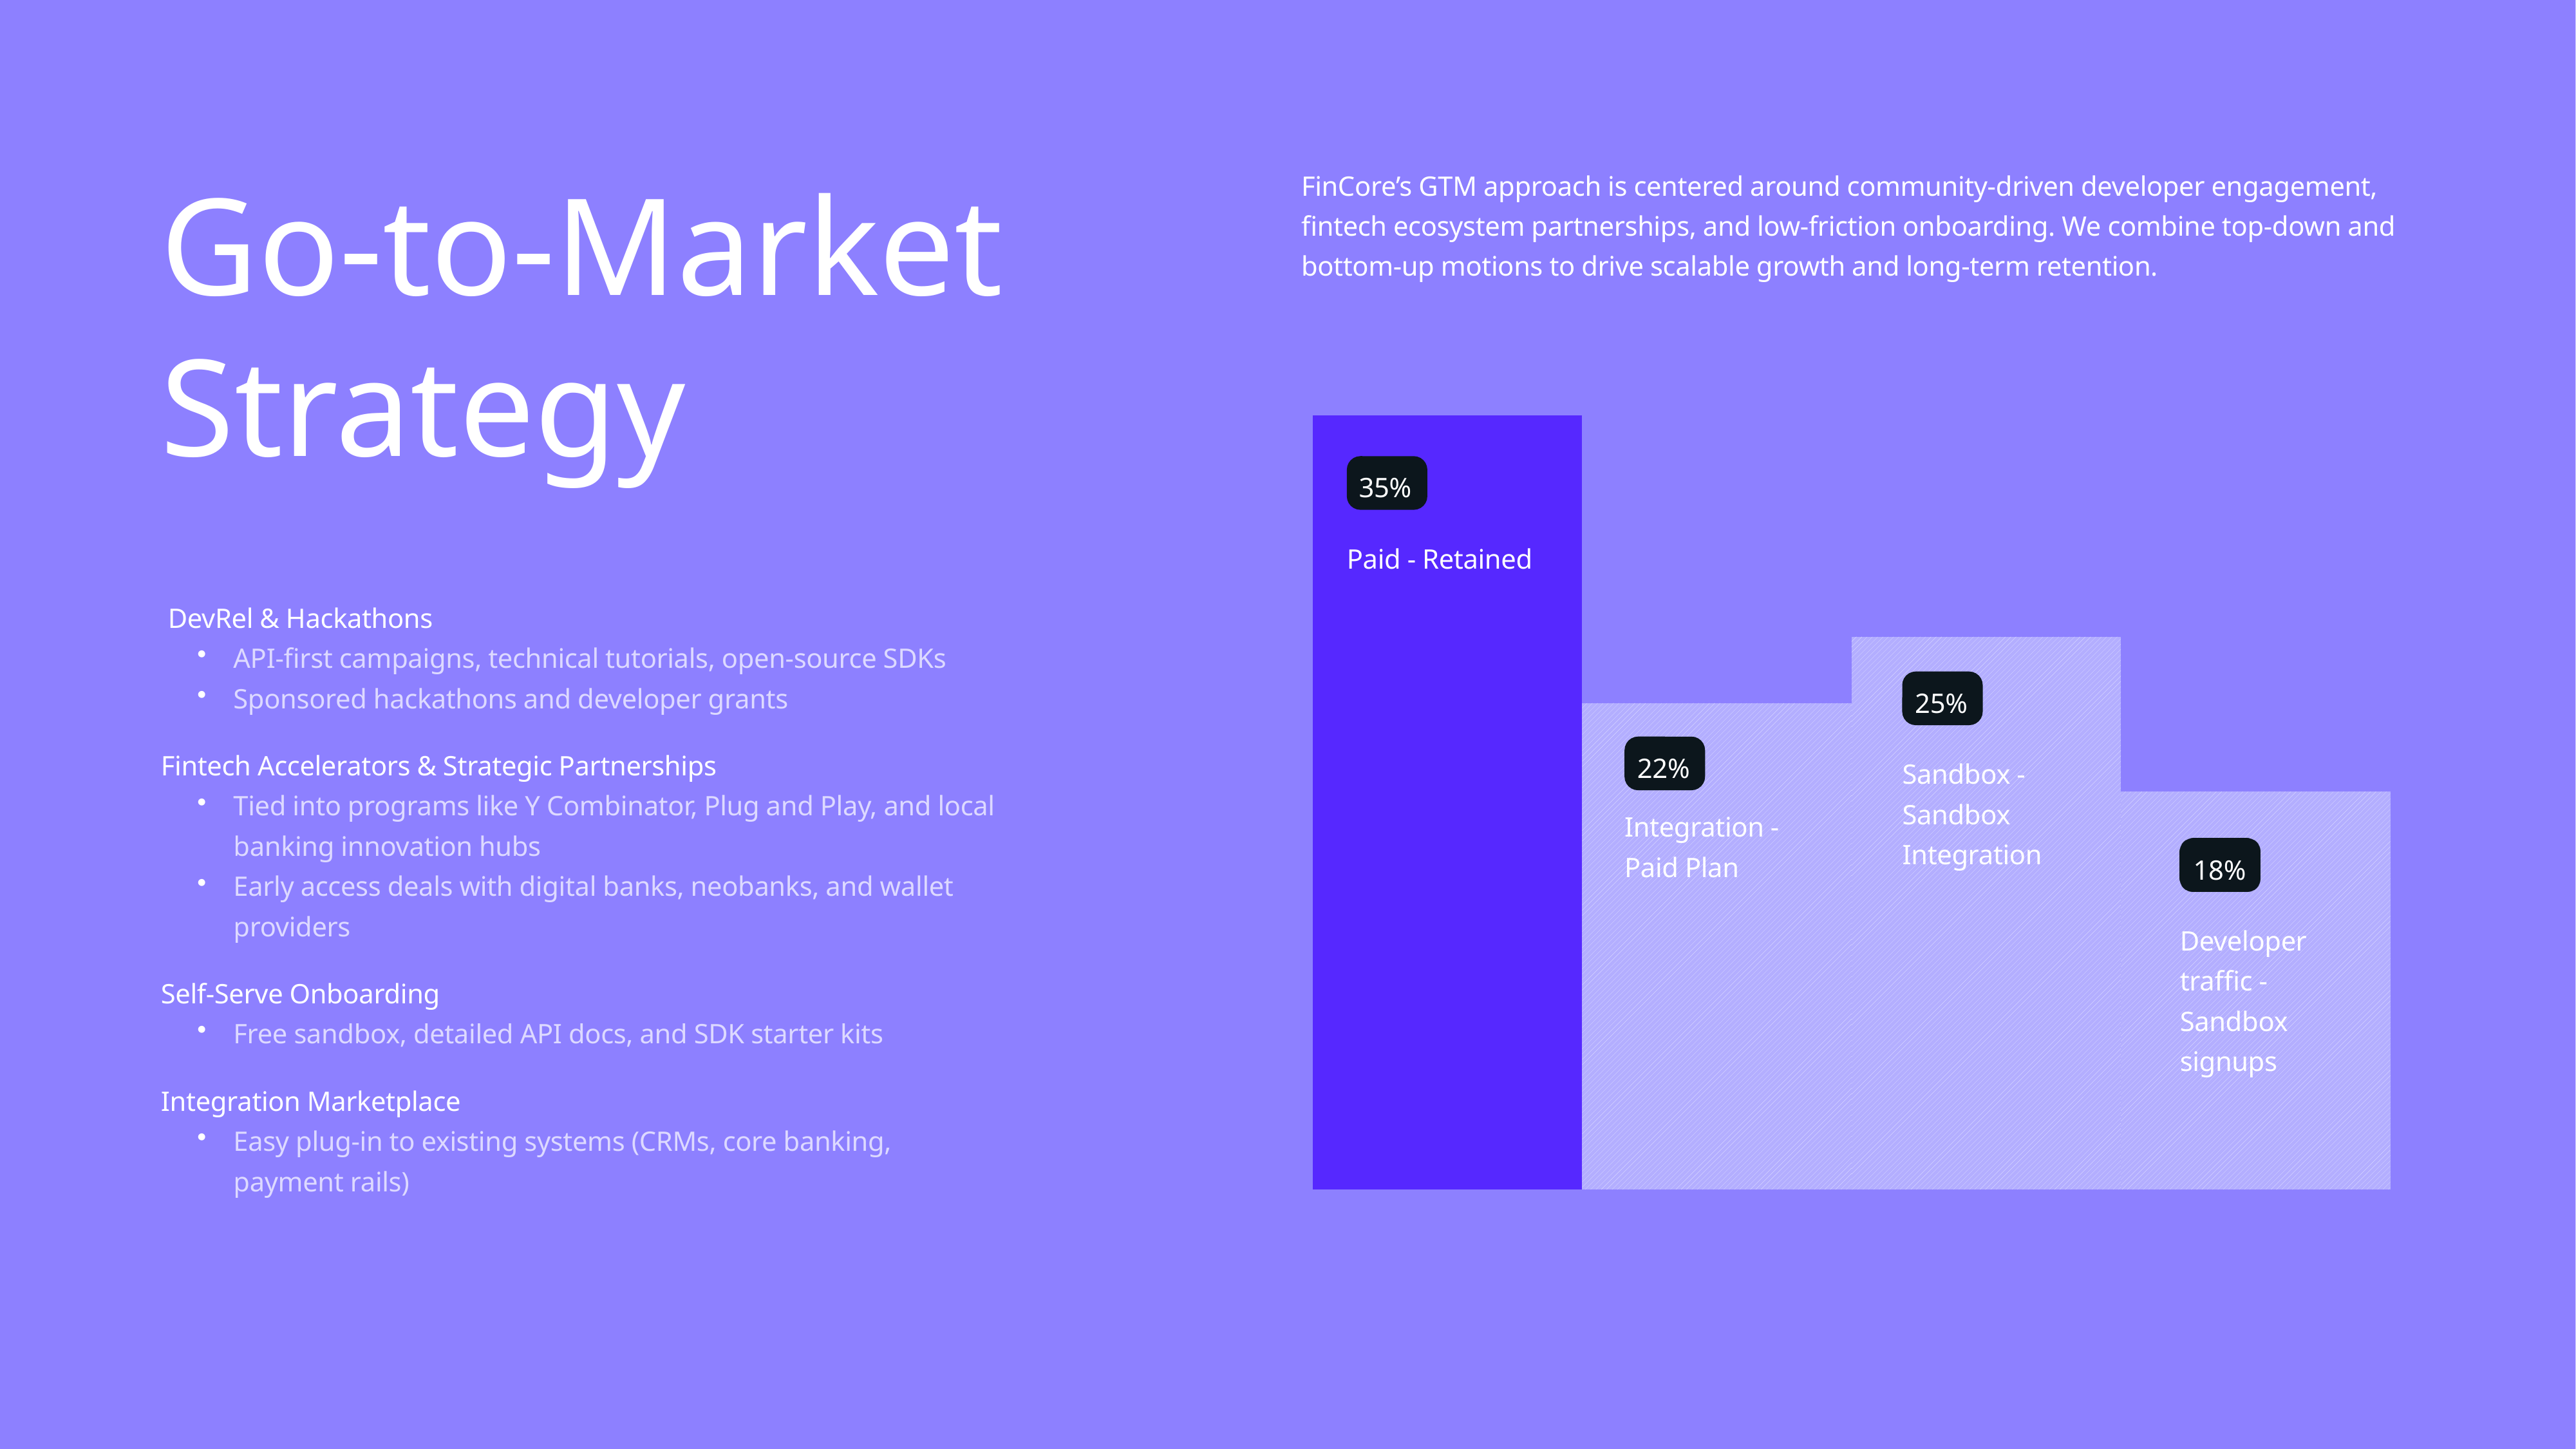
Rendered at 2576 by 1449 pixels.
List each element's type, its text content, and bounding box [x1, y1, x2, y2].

text_box Easy plug-in to existing systems (CRMs, core banking, payment rails) [161, 1116, 1003, 1206]
chart [1220, 399, 2483, 1206]
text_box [2179, 838, 2367, 1086]
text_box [1346, 456, 1548, 583]
text_box Go-to-Market Strategy [160, 160, 1319, 531]
text_box API-first campaigns, technical tutorials, open-source SDKs Sponsored hackathons and developer grants [161, 633, 1003, 723]
text_box DevRel & Hackathons [161, 592, 1003, 633]
text_box Integration Marketplace [161, 1075, 1003, 1116]
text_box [1902, 671, 2114, 879]
text_box Tied into programs like Y Combinator, Plug and Play, and local banking innovation hubs Early access deals with digital banks, neobanks, and wallet providers [161, 781, 1003, 951]
text_box [160, 1058, 1220, 1197]
text_box Self-Serve Onboarding [160, 969, 1220, 1009]
text_box Fintech Accelerators & Strategic Partnerships [161, 740, 1003, 781]
text_box Free sandbox, detailed API docs, and SDK starter kits [160, 1009, 1220, 1058]
text_box [160, 592, 1220, 969]
text_box FinCore’s GTM approach is centered around community-driven developer engagement, fintech ecosystem partnerships, and low-friction onboarding. We combine top-down and bottom-up motions to drive scalable growth and long-term retention. [1301, 160, 2424, 291]
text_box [1624, 736, 1831, 892]
